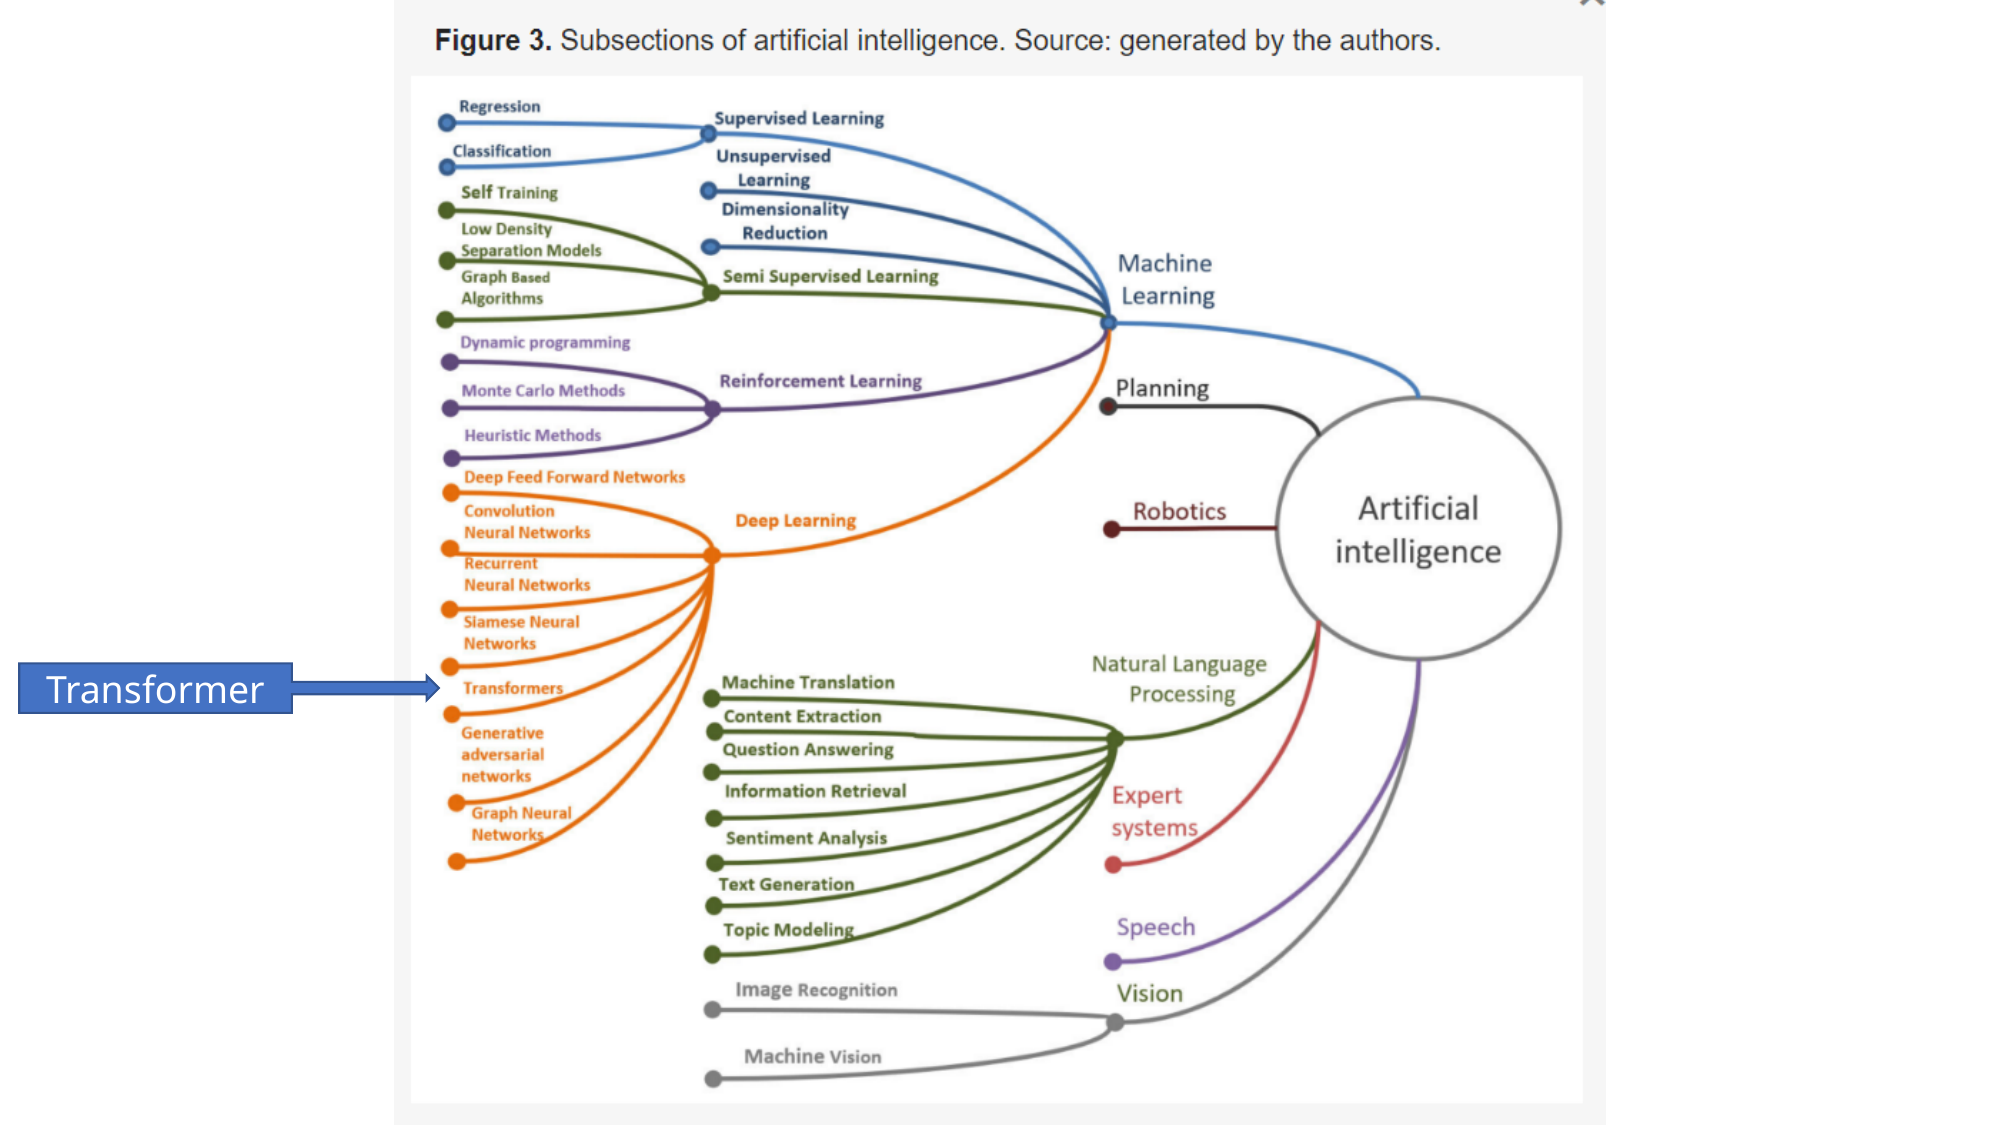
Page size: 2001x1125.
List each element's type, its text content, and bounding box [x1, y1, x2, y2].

picture [394, 0, 1606, 1125]
text_box Transformer [18, 662, 394, 714]
